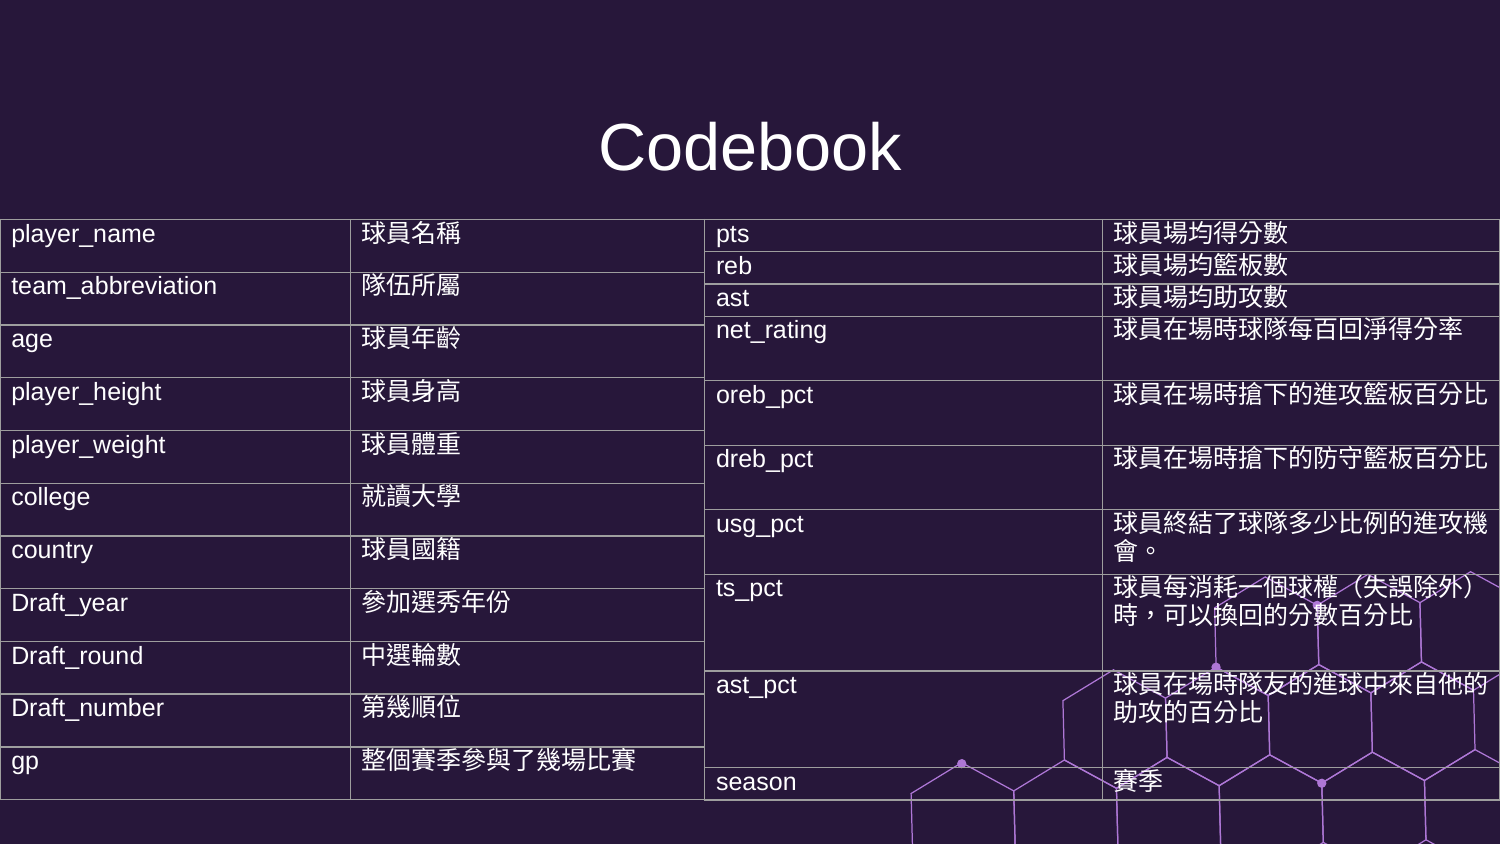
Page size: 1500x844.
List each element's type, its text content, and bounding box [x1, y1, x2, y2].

table_cell reb [705, 252, 1102, 283]
table_cell 球員在場時球隊每百回淨得分率 [1103, 317, 1499, 380]
table_cell usg_pct [705, 510, 1102, 574]
table_cell age [1, 326, 350, 377]
table_cell 球員在場時搶下的防守籃板百分比 [1103, 446, 1499, 509]
table_cell Draft_year [1, 589, 350, 641]
table_header player_name [1, 220, 350, 272]
table_cell 球員場均籃板數 [1103, 252, 1499, 283]
table_cell team_abbreviation [1, 273, 350, 324]
table_cell Draft_number [1, 695, 350, 746]
table_cell player_height [1, 378, 350, 430]
table_cell 球員終結了球隊多少比例的進攻機會。 [1103, 510, 1499, 574]
table_header 球員名稱 [351, 220, 704, 272]
table_cell 球員在場時搶下的進攻籃板百分比 [1103, 381, 1499, 445]
table_cell 球員每消耗一個球權（失誤除外）時，可以換回的分數百分比 [1103, 575, 1499, 670]
table_cell oreb_pct [705, 381, 1102, 445]
table_cell 參加選秀年份 [351, 589, 704, 641]
table_cell 球員場均助攻數 [1103, 285, 1499, 316]
table_cell 第幾順位 [351, 695, 704, 746]
table_cell 整個賽季參與了幾場比賽 [351, 748, 704, 799]
table_cell 就讀大學 [351, 484, 704, 535]
table_cell ast [705, 285, 1102, 316]
table_cell 中選輪數 [351, 642, 704, 693]
table_cell Draft_round [1, 642, 350, 693]
table_cell ast_pct [705, 672, 1102, 767]
table_cell 球員年齡 [351, 326, 704, 377]
table_cell 球員體重 [351, 431, 704, 483]
table_cell 賽季 [1103, 768, 1499, 799]
table_cell 球員國籍 [351, 537, 704, 588]
table_cell 球員在場時隊友的進球中來自他的助攻的百分比 [1103, 672, 1499, 767]
title Codebook [118, 88, 1383, 183]
table_cell 球員身高 [351, 378, 704, 430]
table_cell 隊伍所屬 [351, 273, 704, 324]
table_cell player_weight [1, 431, 350, 483]
table_cell country [1, 537, 350, 588]
table_cell dreb_pct [705, 446, 1102, 509]
table_cell gp [1, 748, 350, 799]
table_cell net_rating [705, 317, 1102, 380]
table_cell ts_pct [705, 575, 1102, 670]
table_cell season [705, 768, 1102, 799]
table_header 球員場均得分數 [1103, 220, 1499, 251]
table_cell college [1, 484, 350, 535]
table_header pts [705, 220, 1102, 251]
